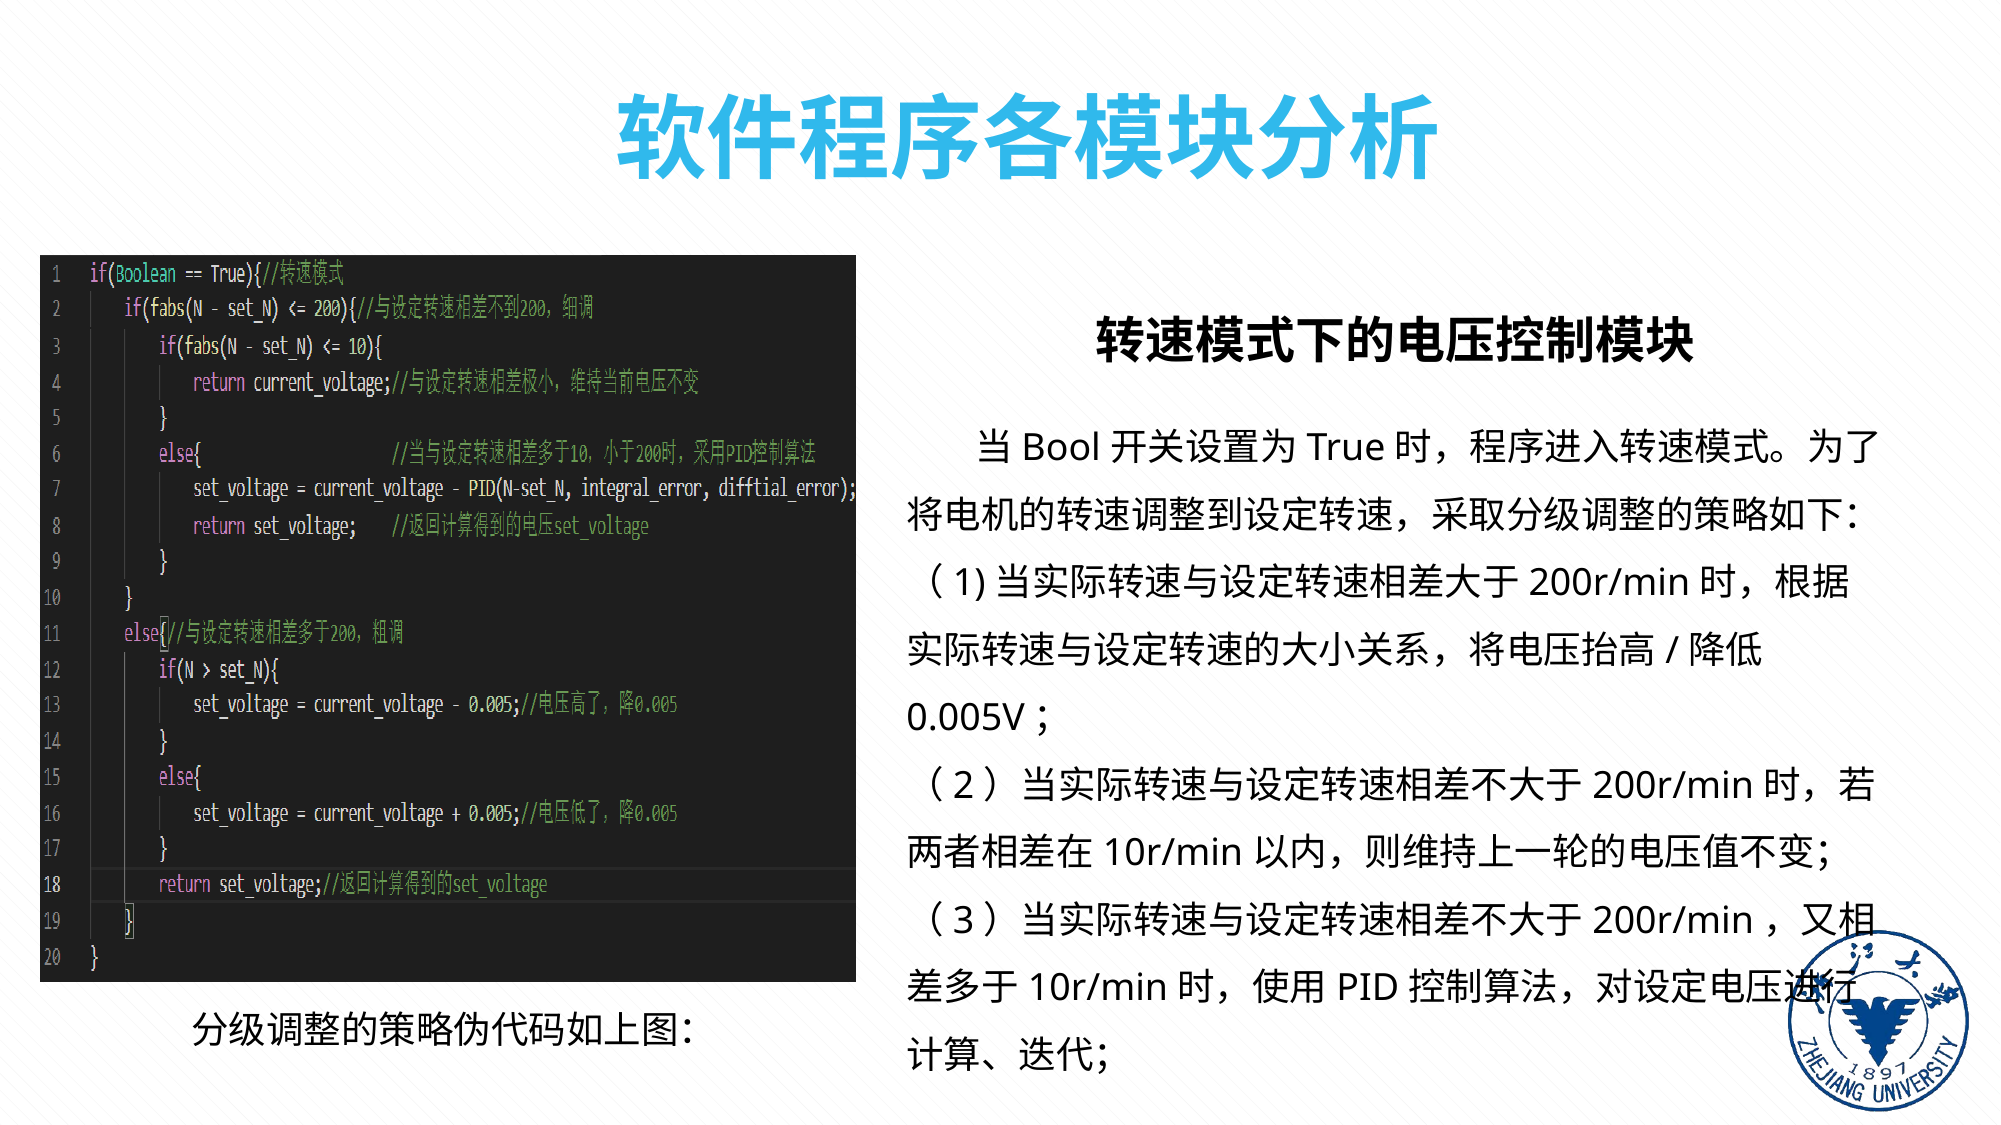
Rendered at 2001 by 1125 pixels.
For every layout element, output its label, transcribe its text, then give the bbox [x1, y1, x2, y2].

picture [1755, 898, 2001, 1125]
text_box 软件程序各模块分析 [353, 72, 1703, 198]
text_box 转速模式下的电压控制模块 [1073, 300, 1717, 376]
text_box 分级调整的策略伪代码如上图： [176, 999, 695, 1104]
text_box 当Bool开关设置为True时，程序进入转速模式。为了将电机的转速调整到设定转速，采取分级调整的策略如下： （1)当实际转速与设定转速相差大于200r/min时，根据实际转速与设定转速的大小关系，将电压抬高/降低0.005V； （2）当实际转速与设定转速相差不大于200r/min时，若两者相差在10r/min以内，则维持上一轮的电压值不变； （3）当实际转速与设定转速相差不大于200r/min，又相差多于10r/min时，使用PID控制算法，对设定电压进行计算、迭代； [891, 393, 1899, 1083]
picture [40, 255, 856, 982]
